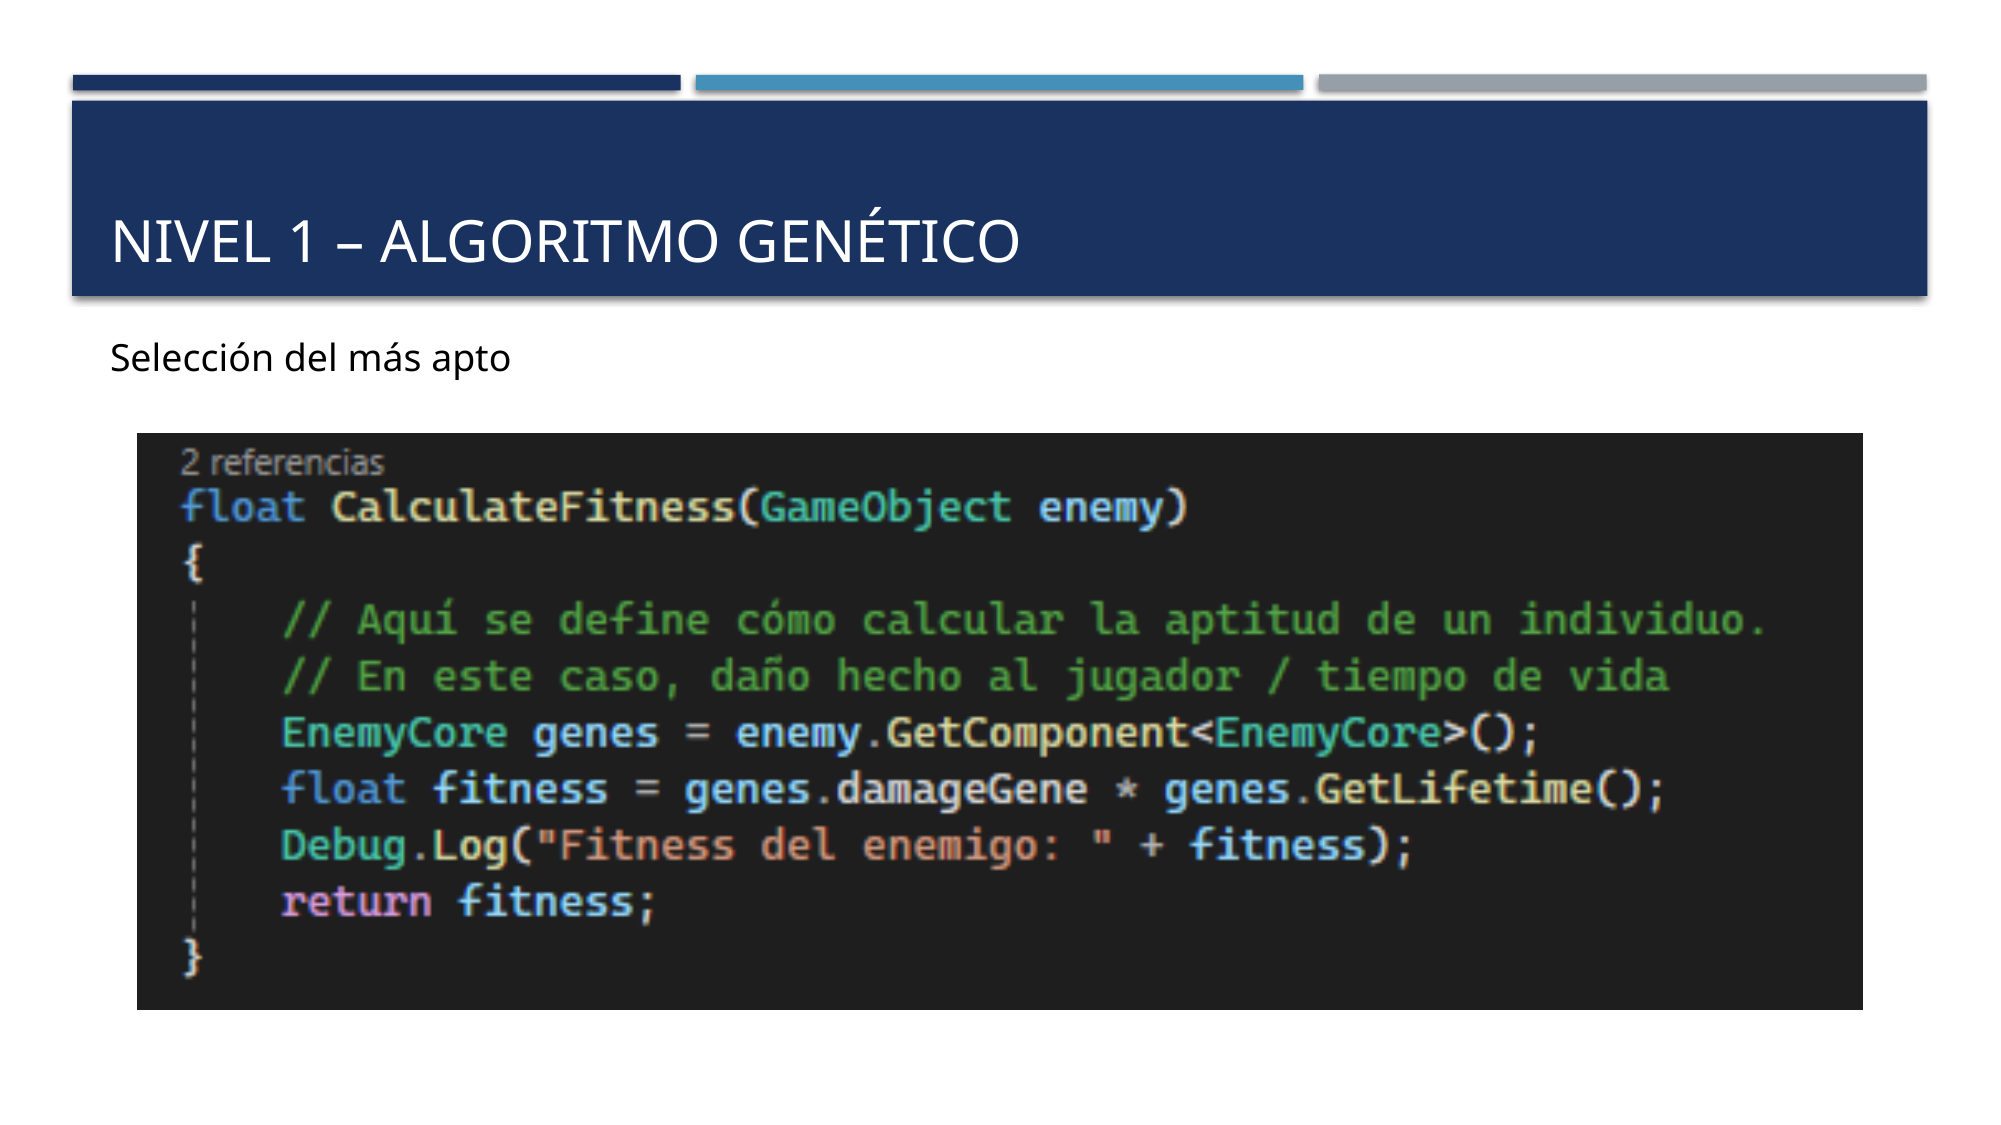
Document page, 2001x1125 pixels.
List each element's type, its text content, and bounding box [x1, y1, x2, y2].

text_box Selección del más apto [95, 326, 1774, 387]
title Nivel 1 – Algoritmo genético [95, 115, 1905, 282]
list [137, 433, 1863, 1011]
